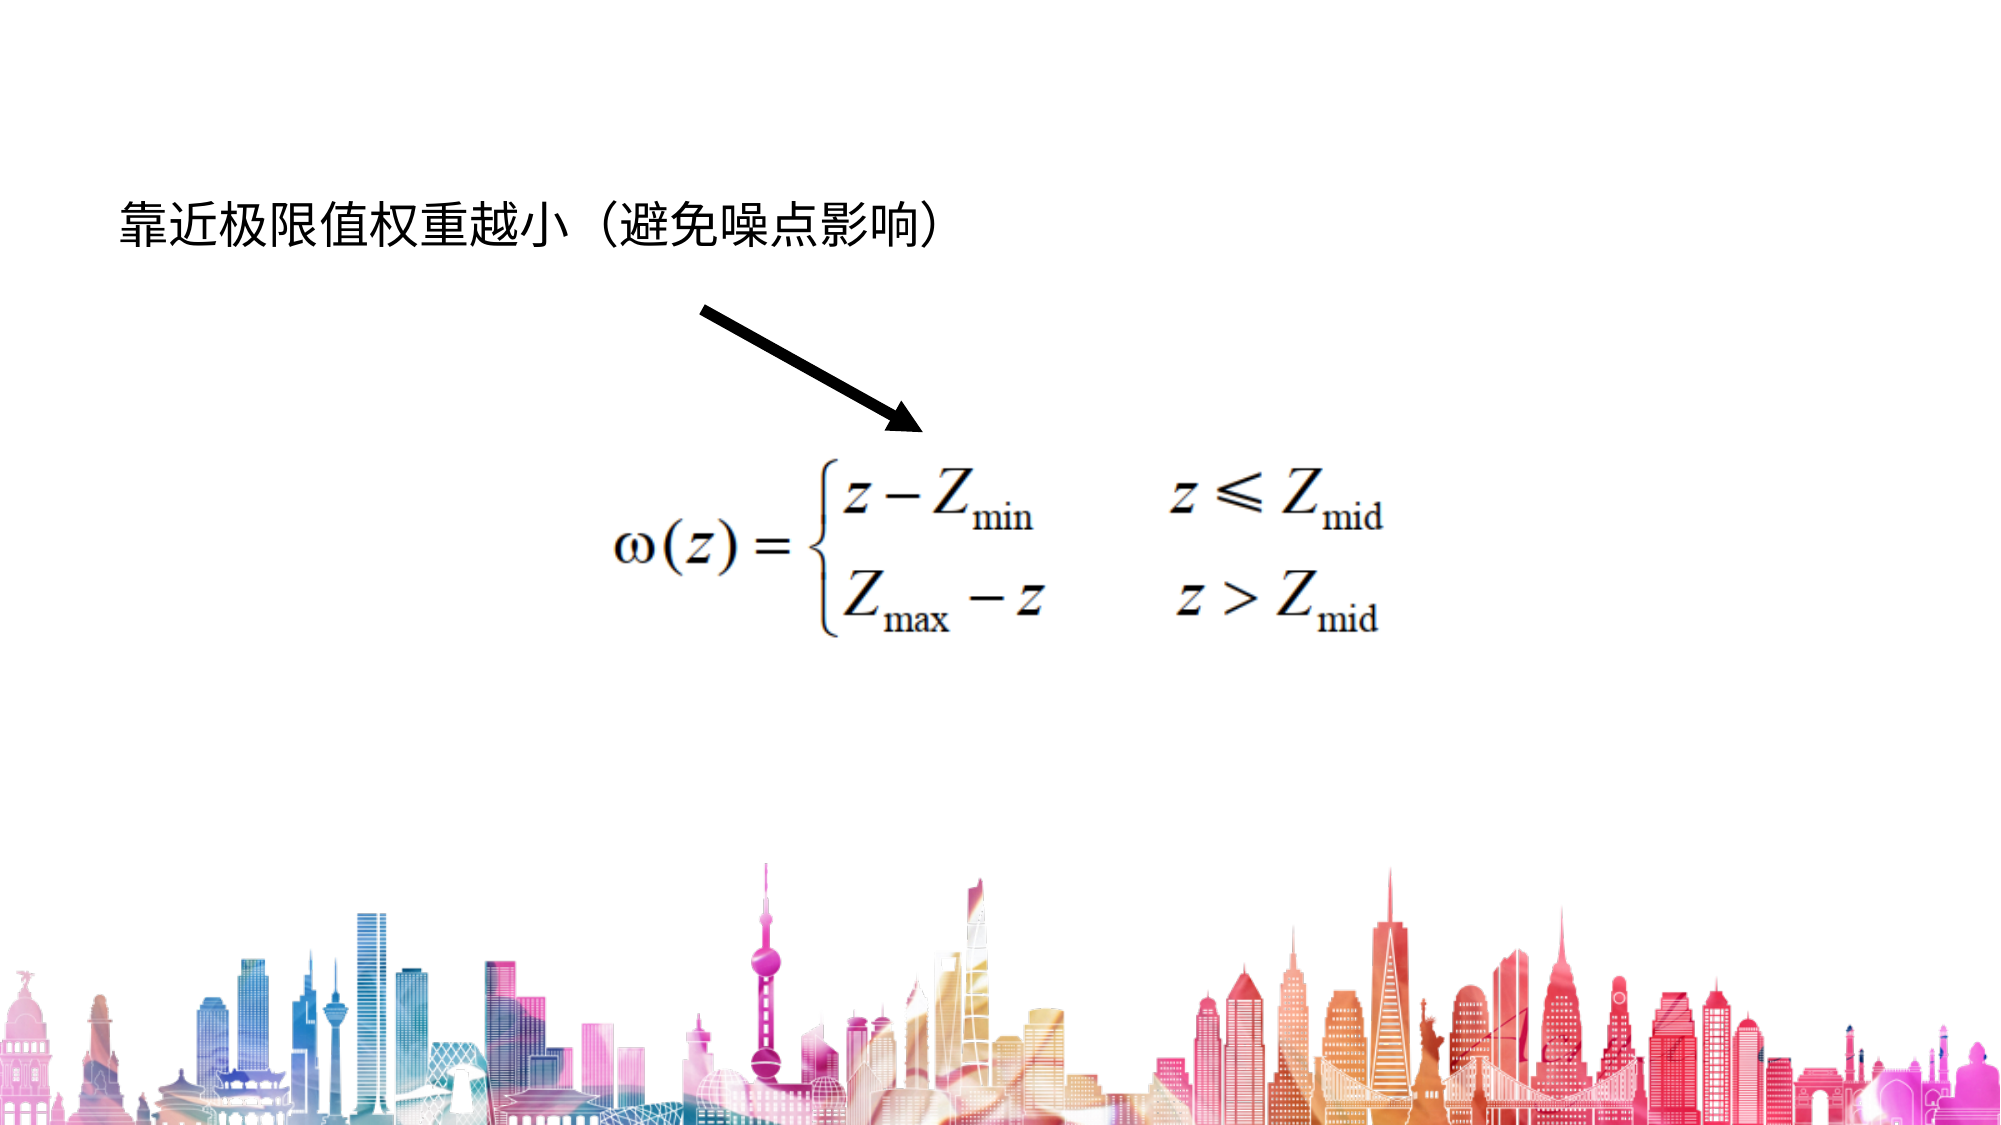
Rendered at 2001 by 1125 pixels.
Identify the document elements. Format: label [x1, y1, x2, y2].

picture [0, 831, 2000, 1125]
text_box [702, 309, 923, 433]
picture [590, 439, 1410, 686]
